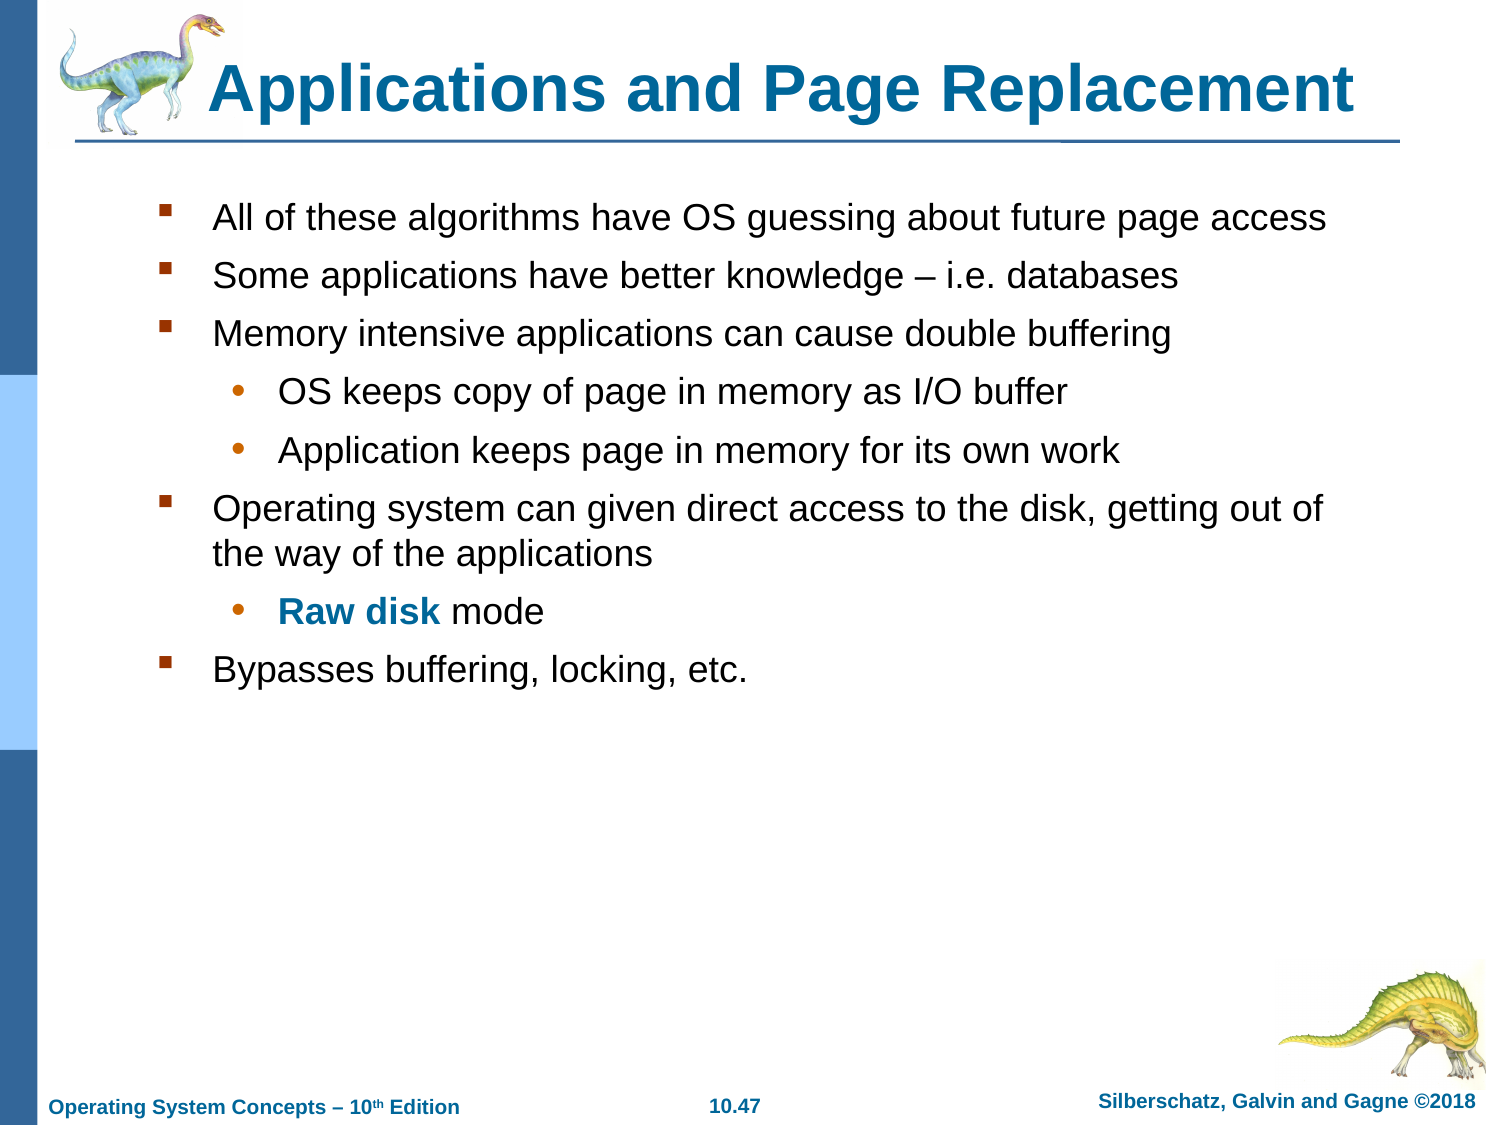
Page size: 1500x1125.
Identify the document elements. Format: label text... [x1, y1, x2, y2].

picture [1275, 959, 1486, 1090]
title Applications and Page Replacement [136, 37, 1428, 133]
picture [46, 0, 243, 149]
list All of these algorithms have OS guessing about future page access Some applications have better knowledge – i.e. databases Memory intensive applications can cause double buffering OS keeps copy of page in memory as I/O buffer Application keeps page in memory for its own work Operating system can given direct access to the disk, getting out of the way of the applications Raw disk mode Bypasses buffering, locking, etc. [141, 185, 1390, 929]
